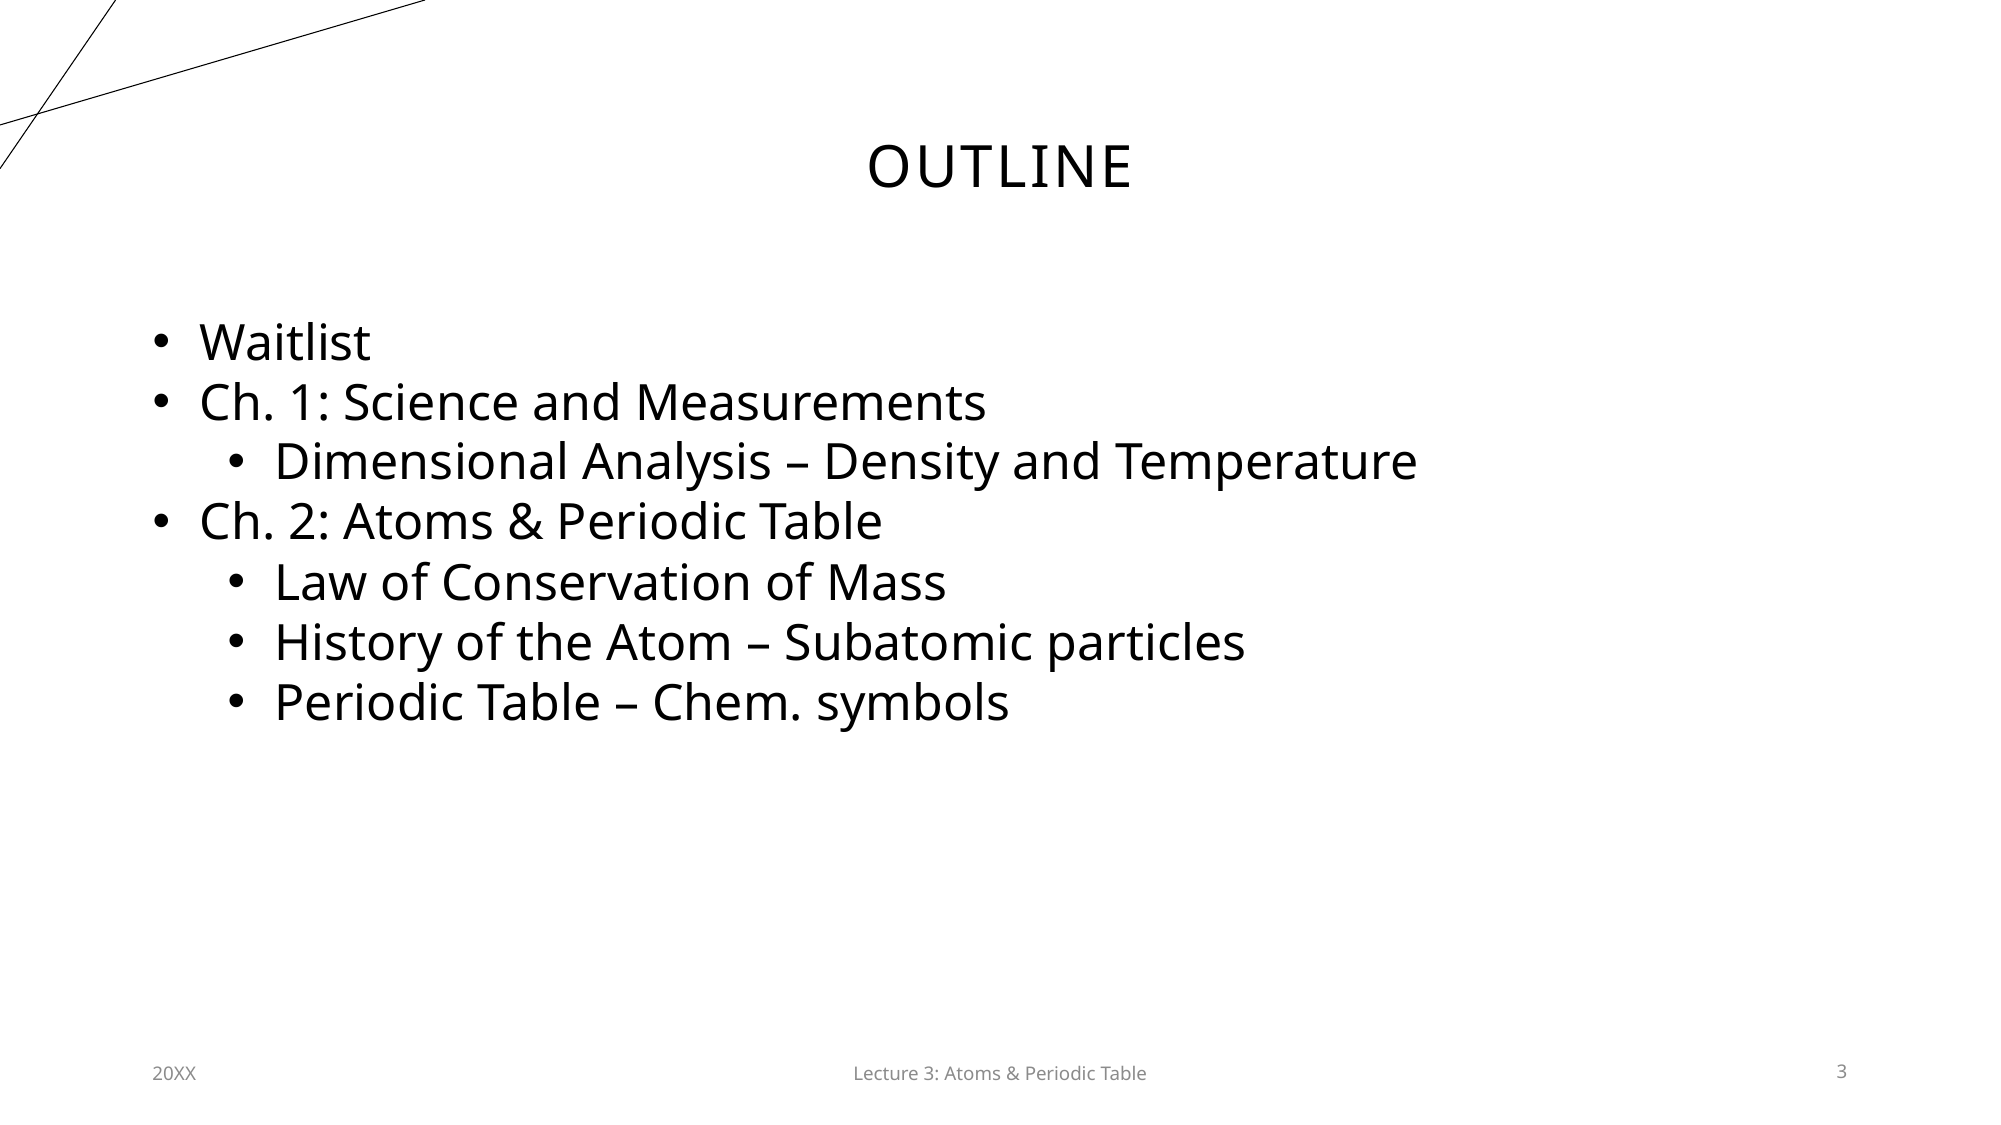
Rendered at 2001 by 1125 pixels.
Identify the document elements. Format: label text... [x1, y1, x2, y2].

footer Lecture 3: Atoms & Periodic Table​ [662, 1042, 1338, 1103]
text_box Waitlist Ch. 1: Science and Measurements Dimensional Analysis – Density and Temperature Ch. 2: Atoms & Periodic Table Law of Conservation of Mass History of the Atom – Subatomic particles Periodic Table – Chem. symbols [137, 302, 1858, 738]
title Outline [137, 59, 1863, 278]
slide_number 20XX [137, 1042, 588, 1103]
slide_number 3 [1412, 1042, 1863, 1103]
